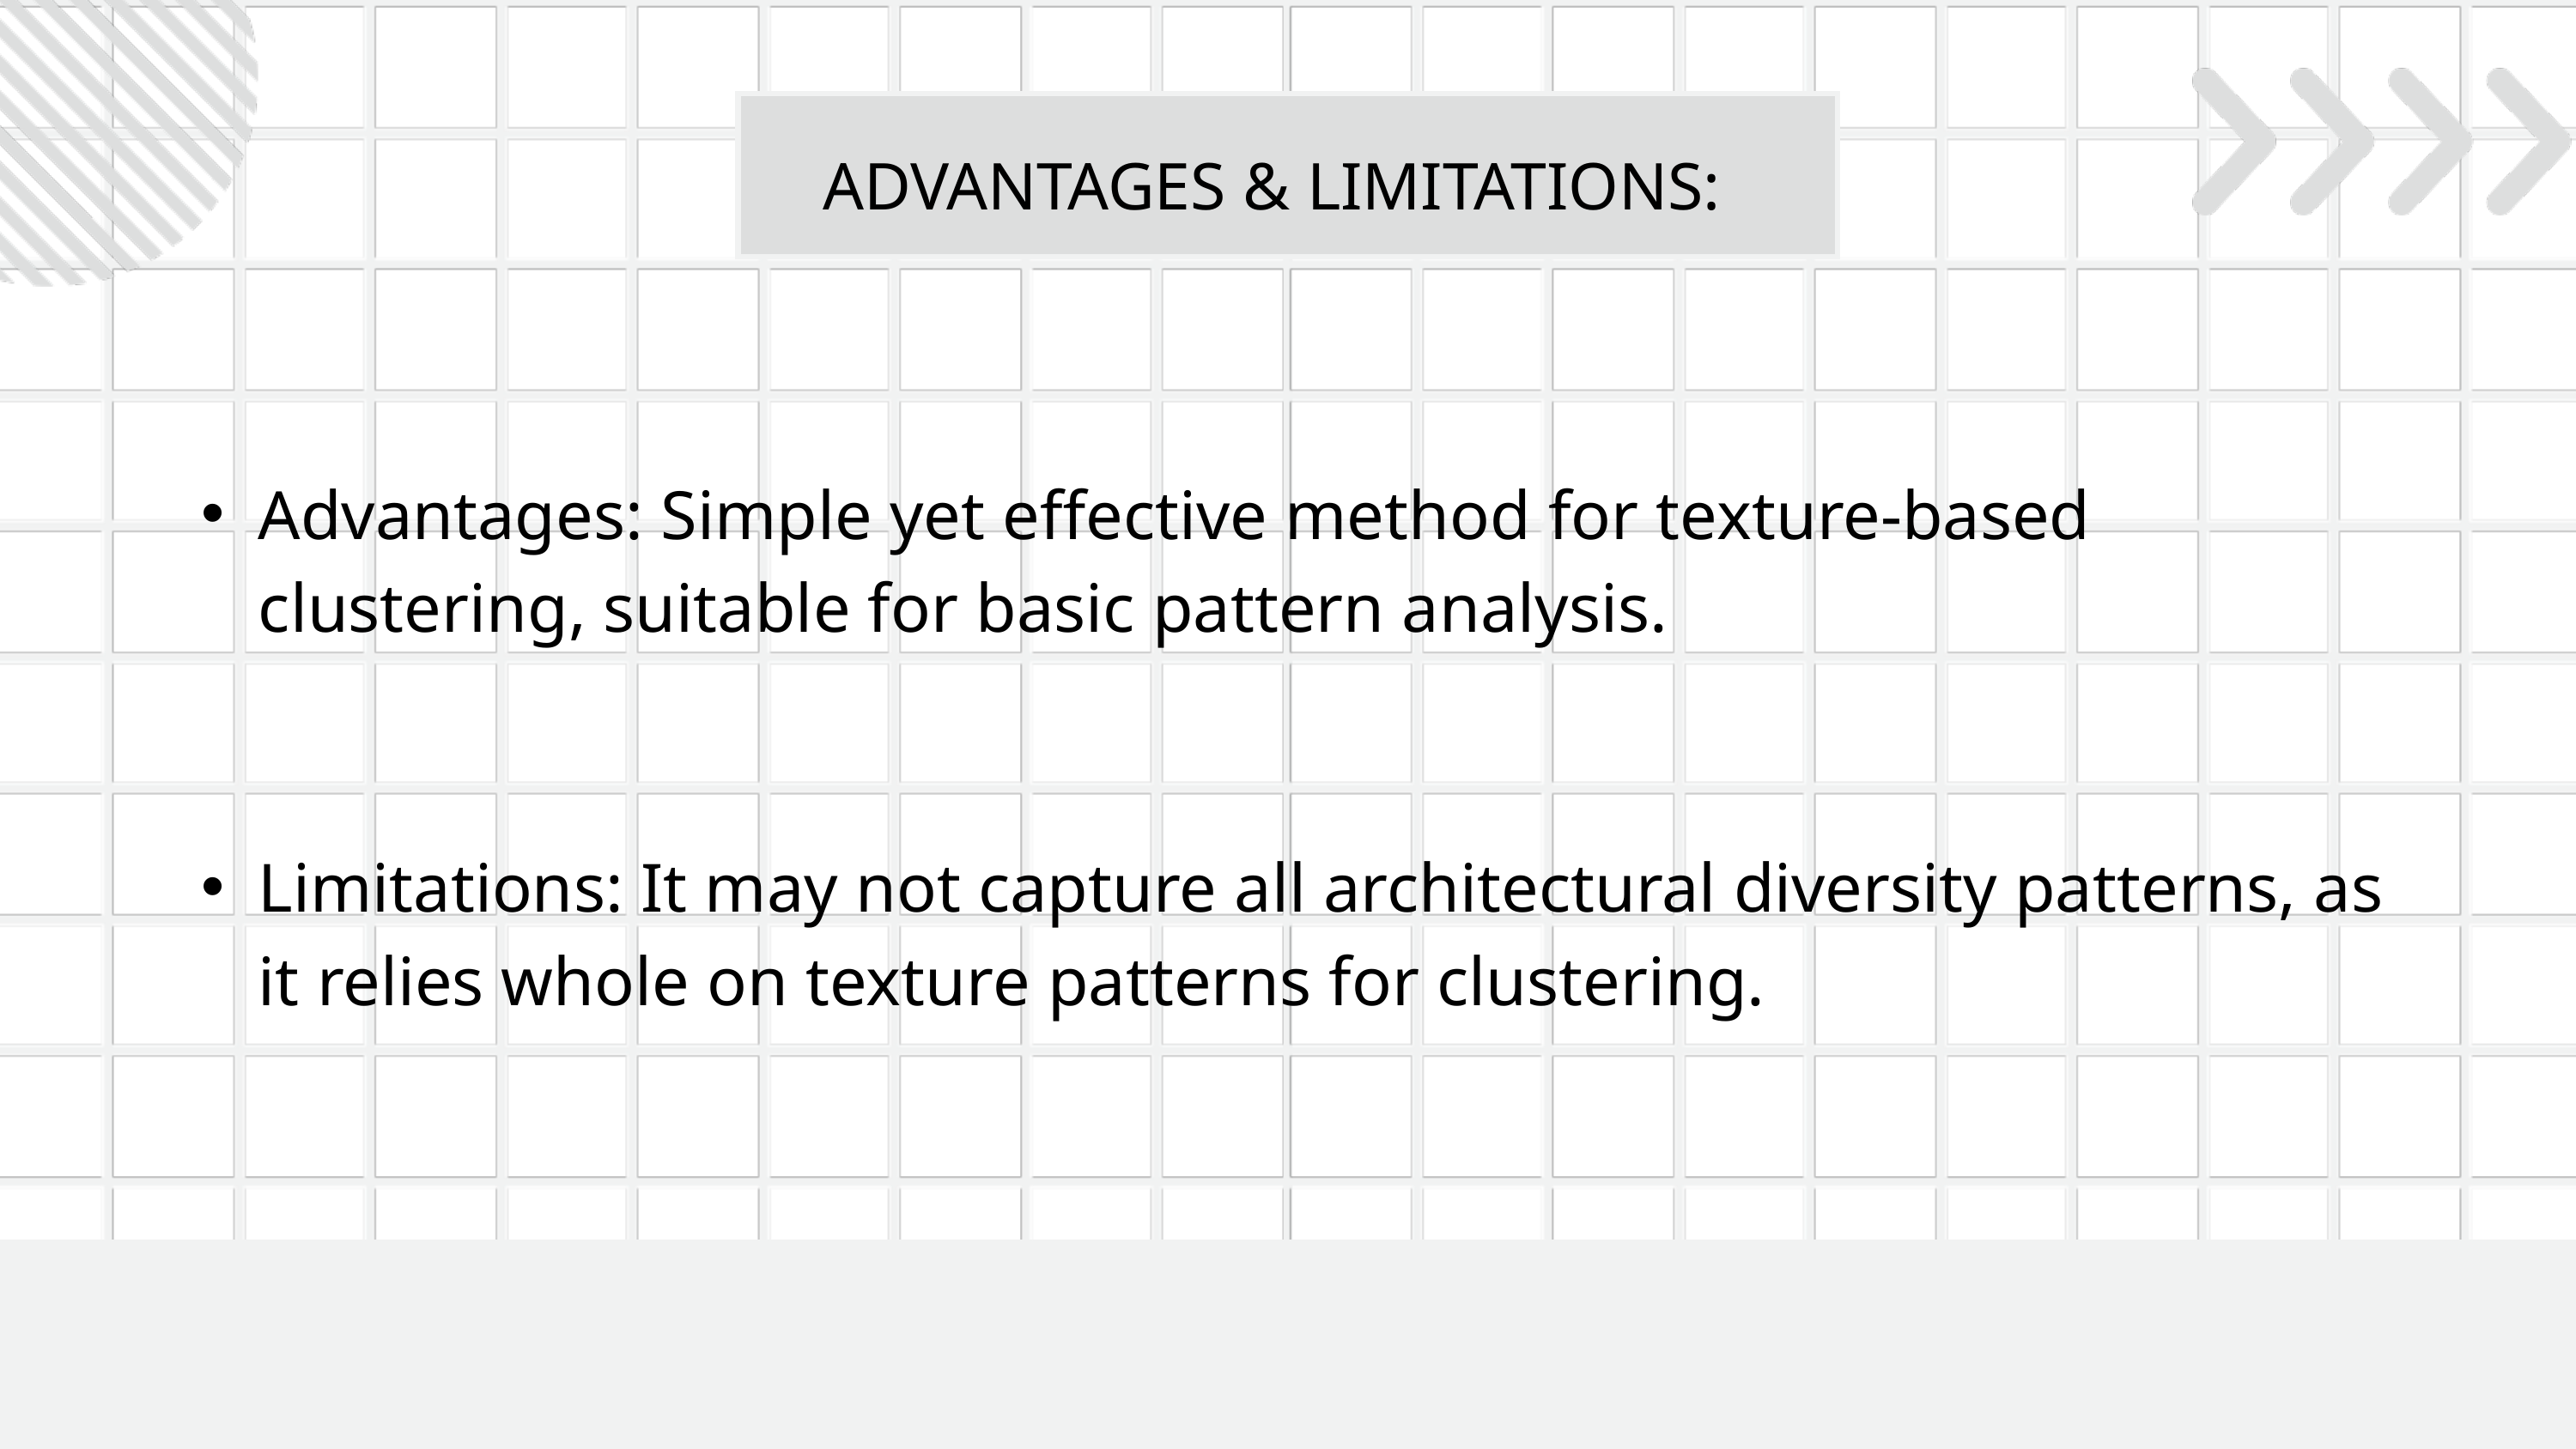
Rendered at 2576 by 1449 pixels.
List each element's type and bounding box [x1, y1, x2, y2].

text_box [0, 1239, 2576, 1449]
text_box [0, 0, 2576, 1236]
text_box [738, 93, 1838, 257]
